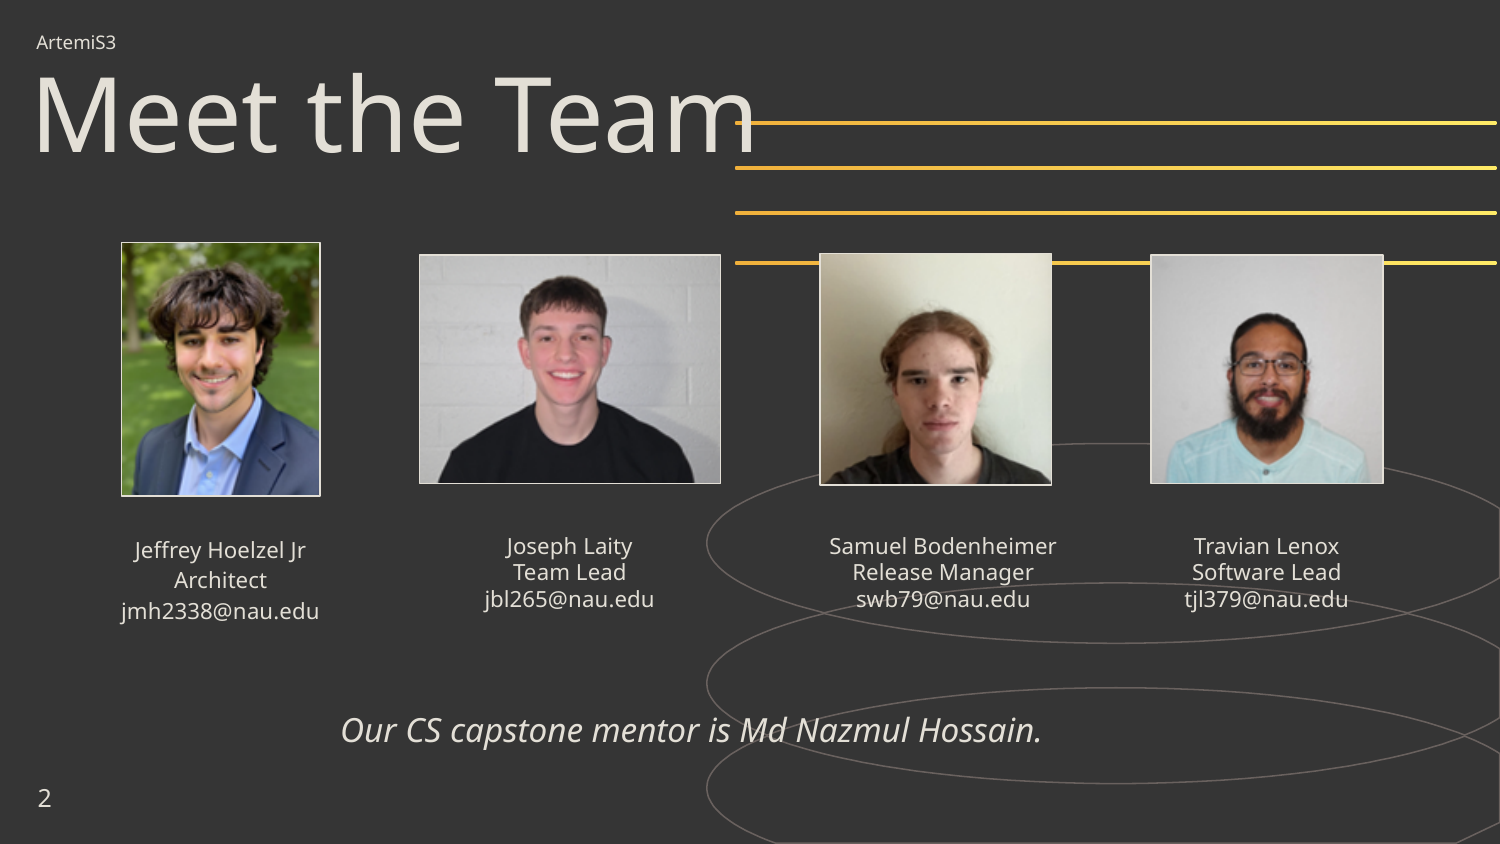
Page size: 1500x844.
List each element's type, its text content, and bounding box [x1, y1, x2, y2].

picture [820, 254, 1052, 485]
subtitle Travian Lenox Software Lead tjl379@nau.edu [1128, 515, 1406, 601]
picture [1151, 255, 1383, 483]
picture [420, 255, 720, 483]
subtitle Samuel Bodenheimer Release Manager swb79@nau.edu [805, 515, 1082, 601]
subtitle Our CS capstone mentor is Md Nazmul Hossain. [340, 703, 1160, 825]
title ArtemiS3 [6, 15, 266, 47]
title 2 [7, 781, 268, 813]
title Meet the Team [15, 47, 854, 311]
picture [122, 242, 320, 496]
subtitle Jeffrey Hoelzel Jr Architect jmh2338@nau.edu [94, 515, 347, 601]
subtitle Joseph Laity Team Lead jbl265@nau.edu [431, 515, 709, 601]
